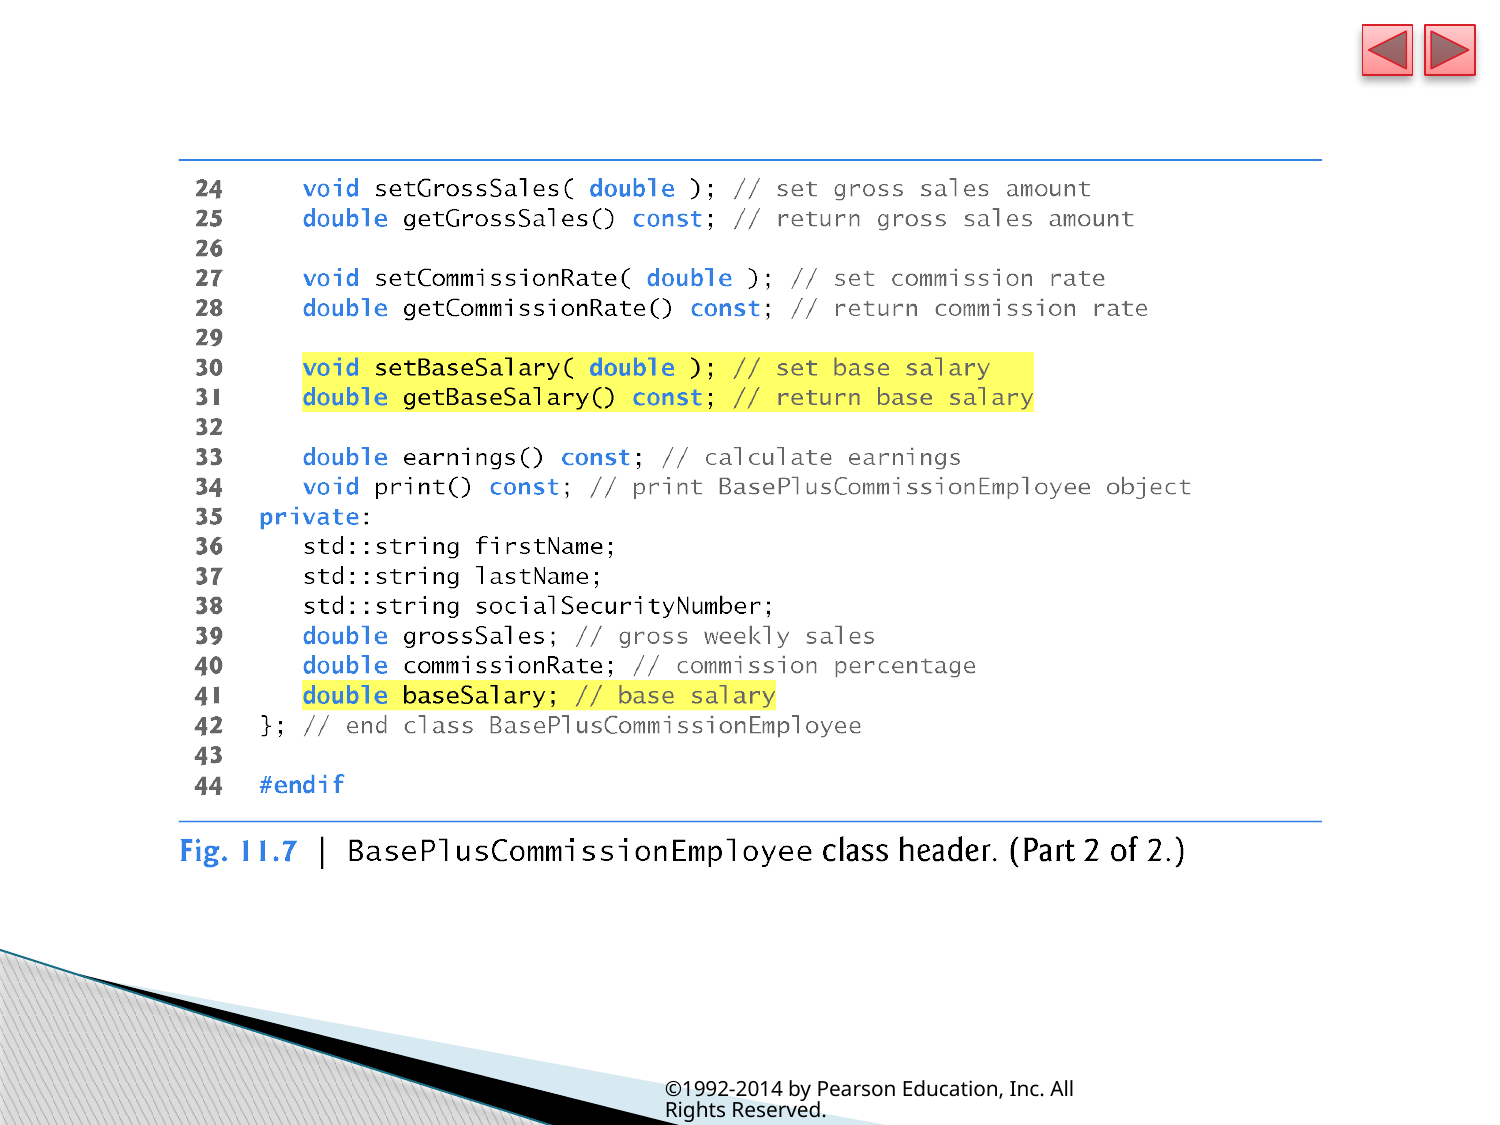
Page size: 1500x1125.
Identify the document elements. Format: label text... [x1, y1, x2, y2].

picture [0, 106, 1500, 1018]
footer ©1992-2014 by Pearson Education, Inc. All Rights Reserved. [650, 1051, 1105, 1112]
